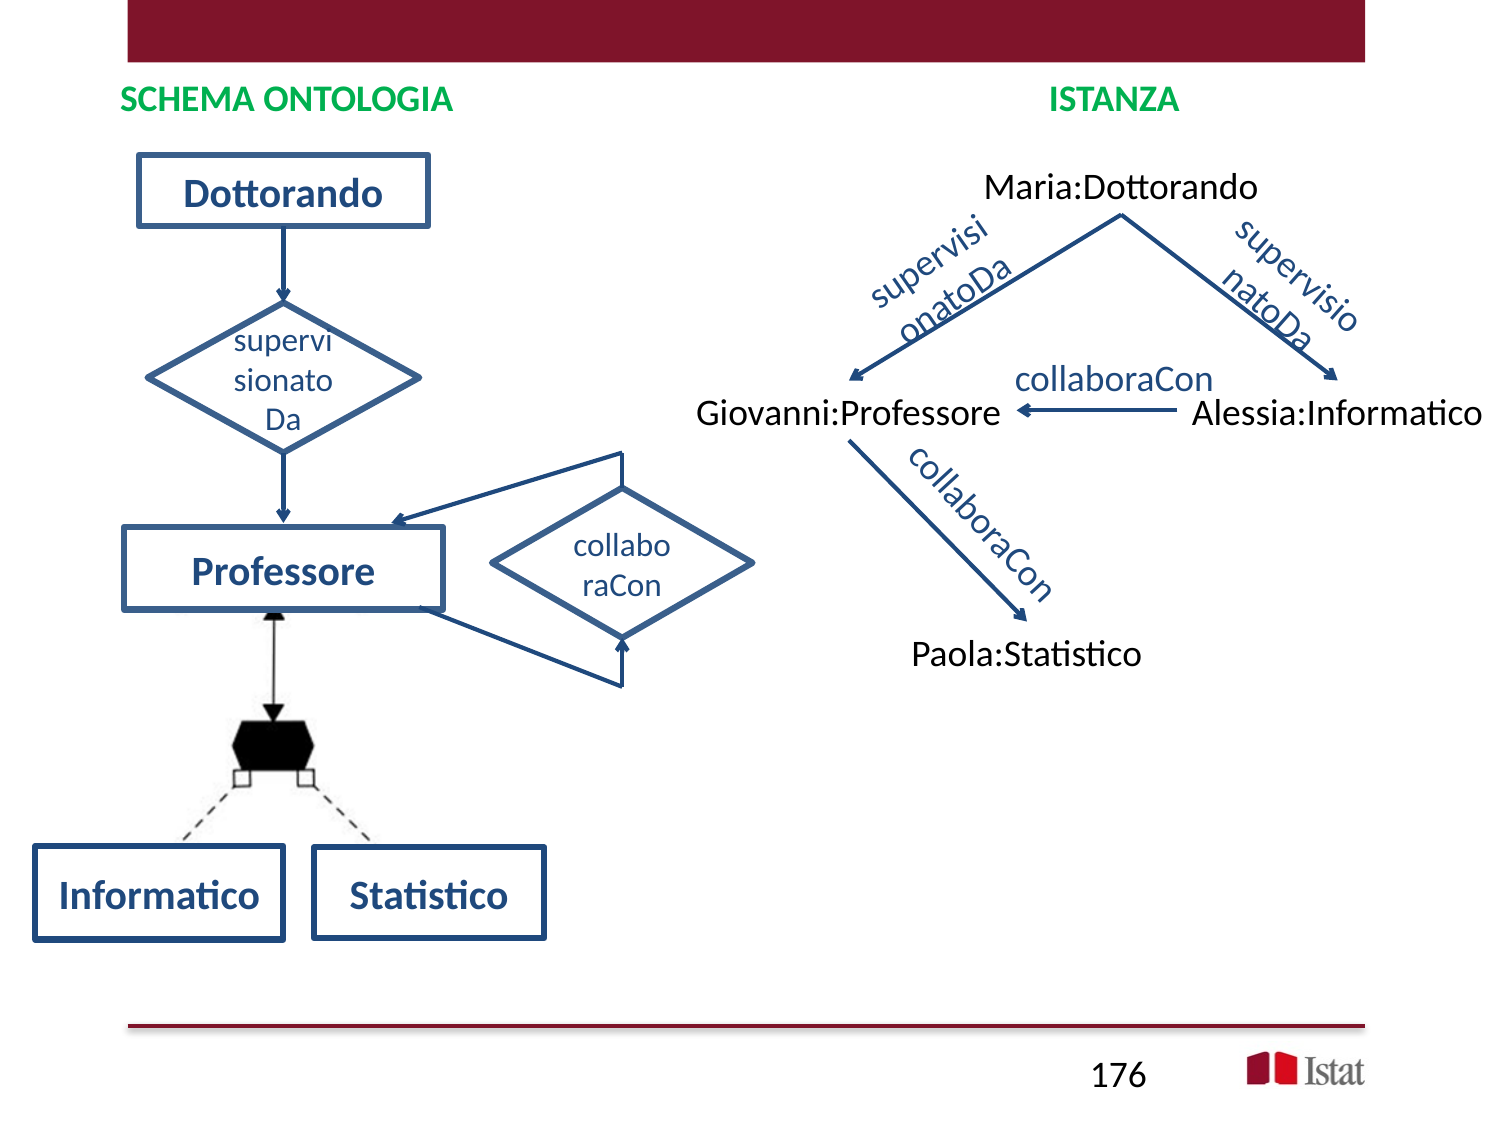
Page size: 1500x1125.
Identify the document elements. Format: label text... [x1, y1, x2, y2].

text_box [22, 154, 753, 961]
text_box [679, 154, 1500, 683]
text_box ISTANZA [1034, 66, 1195, 127]
text_box SCHEMA ONTOLOGIA [105, 66, 469, 127]
slide_number 176 [1074, 1042, 1425, 1103]
